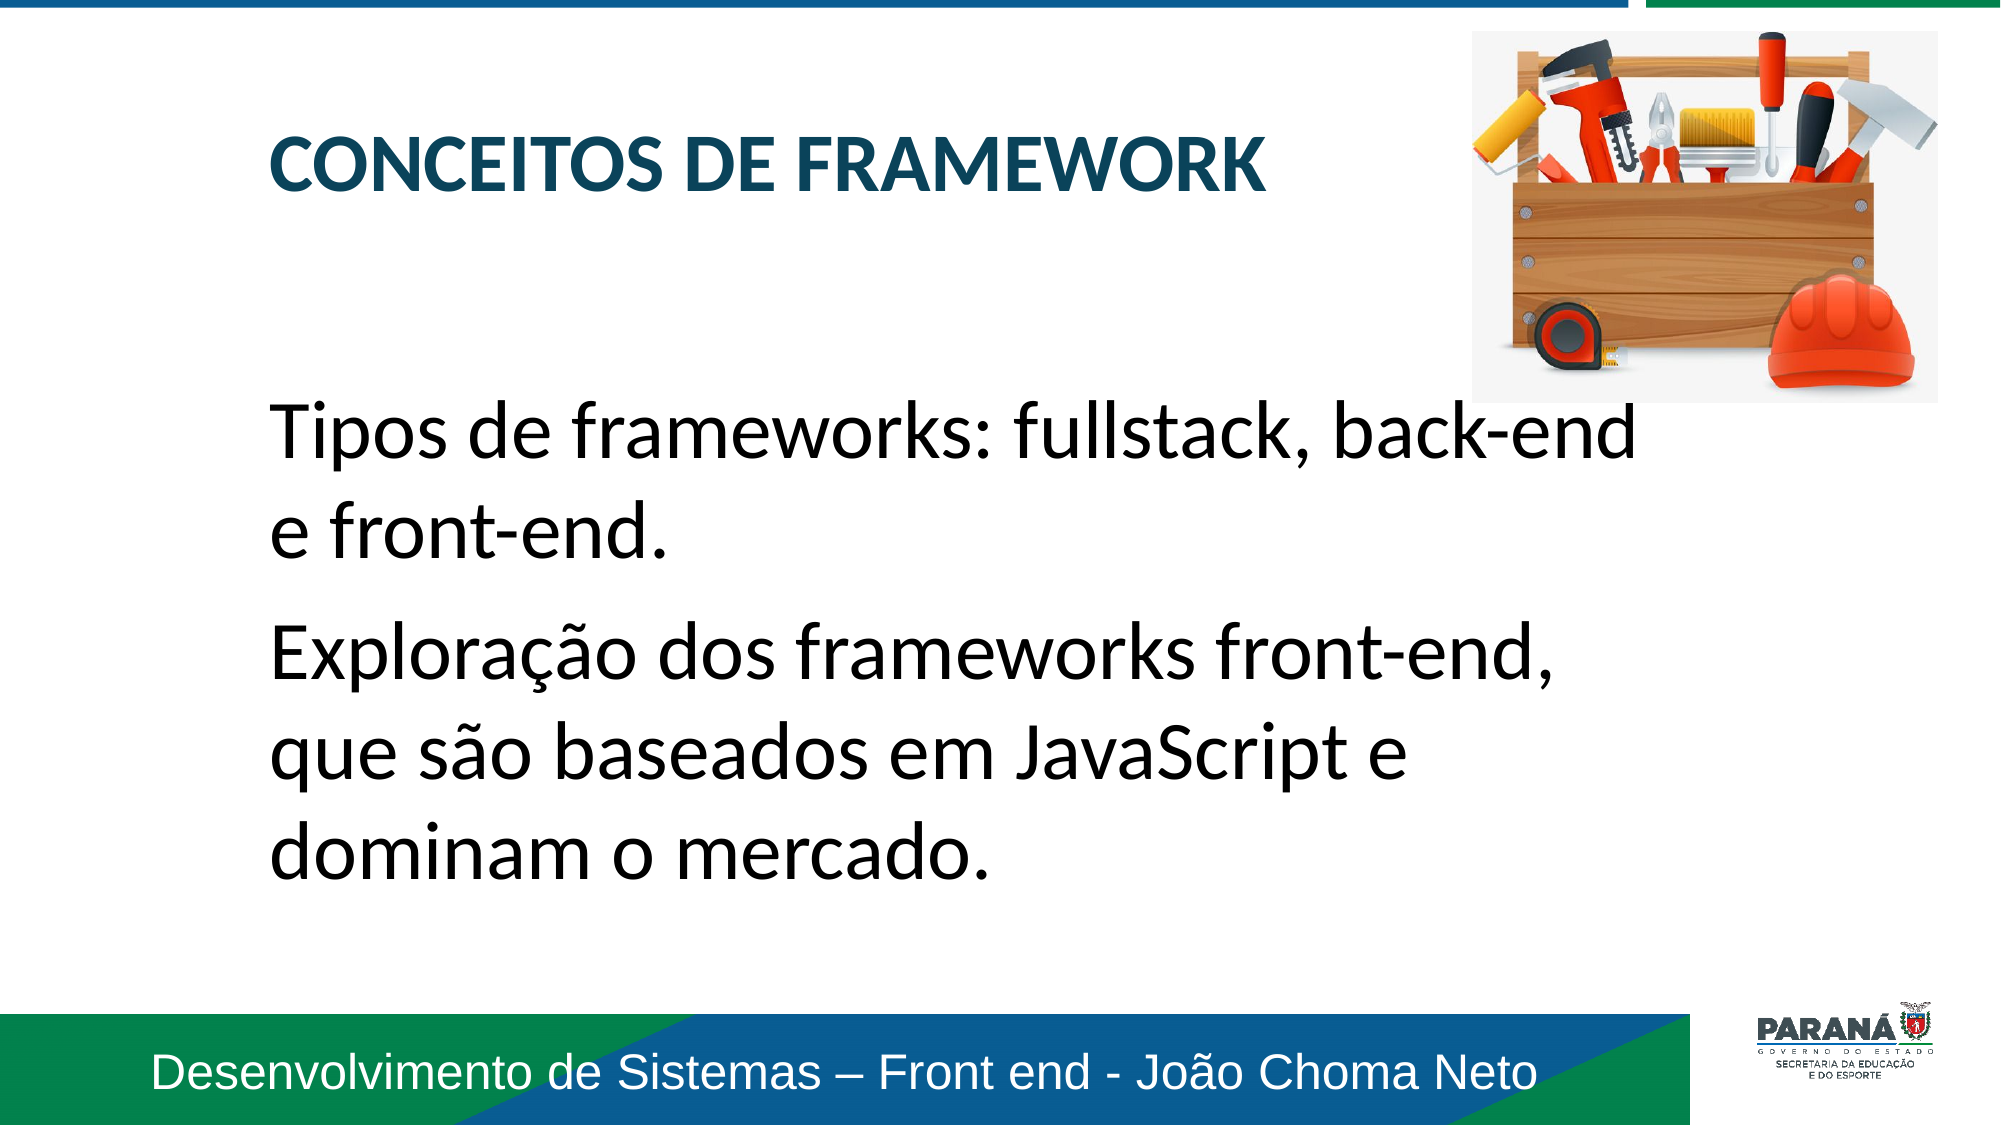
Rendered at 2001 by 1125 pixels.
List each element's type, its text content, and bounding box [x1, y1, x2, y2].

list Tipos de frameworks: fullstack, back-end e front-end. Exploração dos frameworks front-end, que são baseados em JavaScript e dominam o mercado. [217, 368, 1677, 1094]
list CONCEITOS DE FRAMEWORK [217, 111, 1467, 249]
picture [1757, 1002, 1933, 1081]
picture [0, 1014, 1690, 1125]
picture [1472, 31, 1938, 404]
